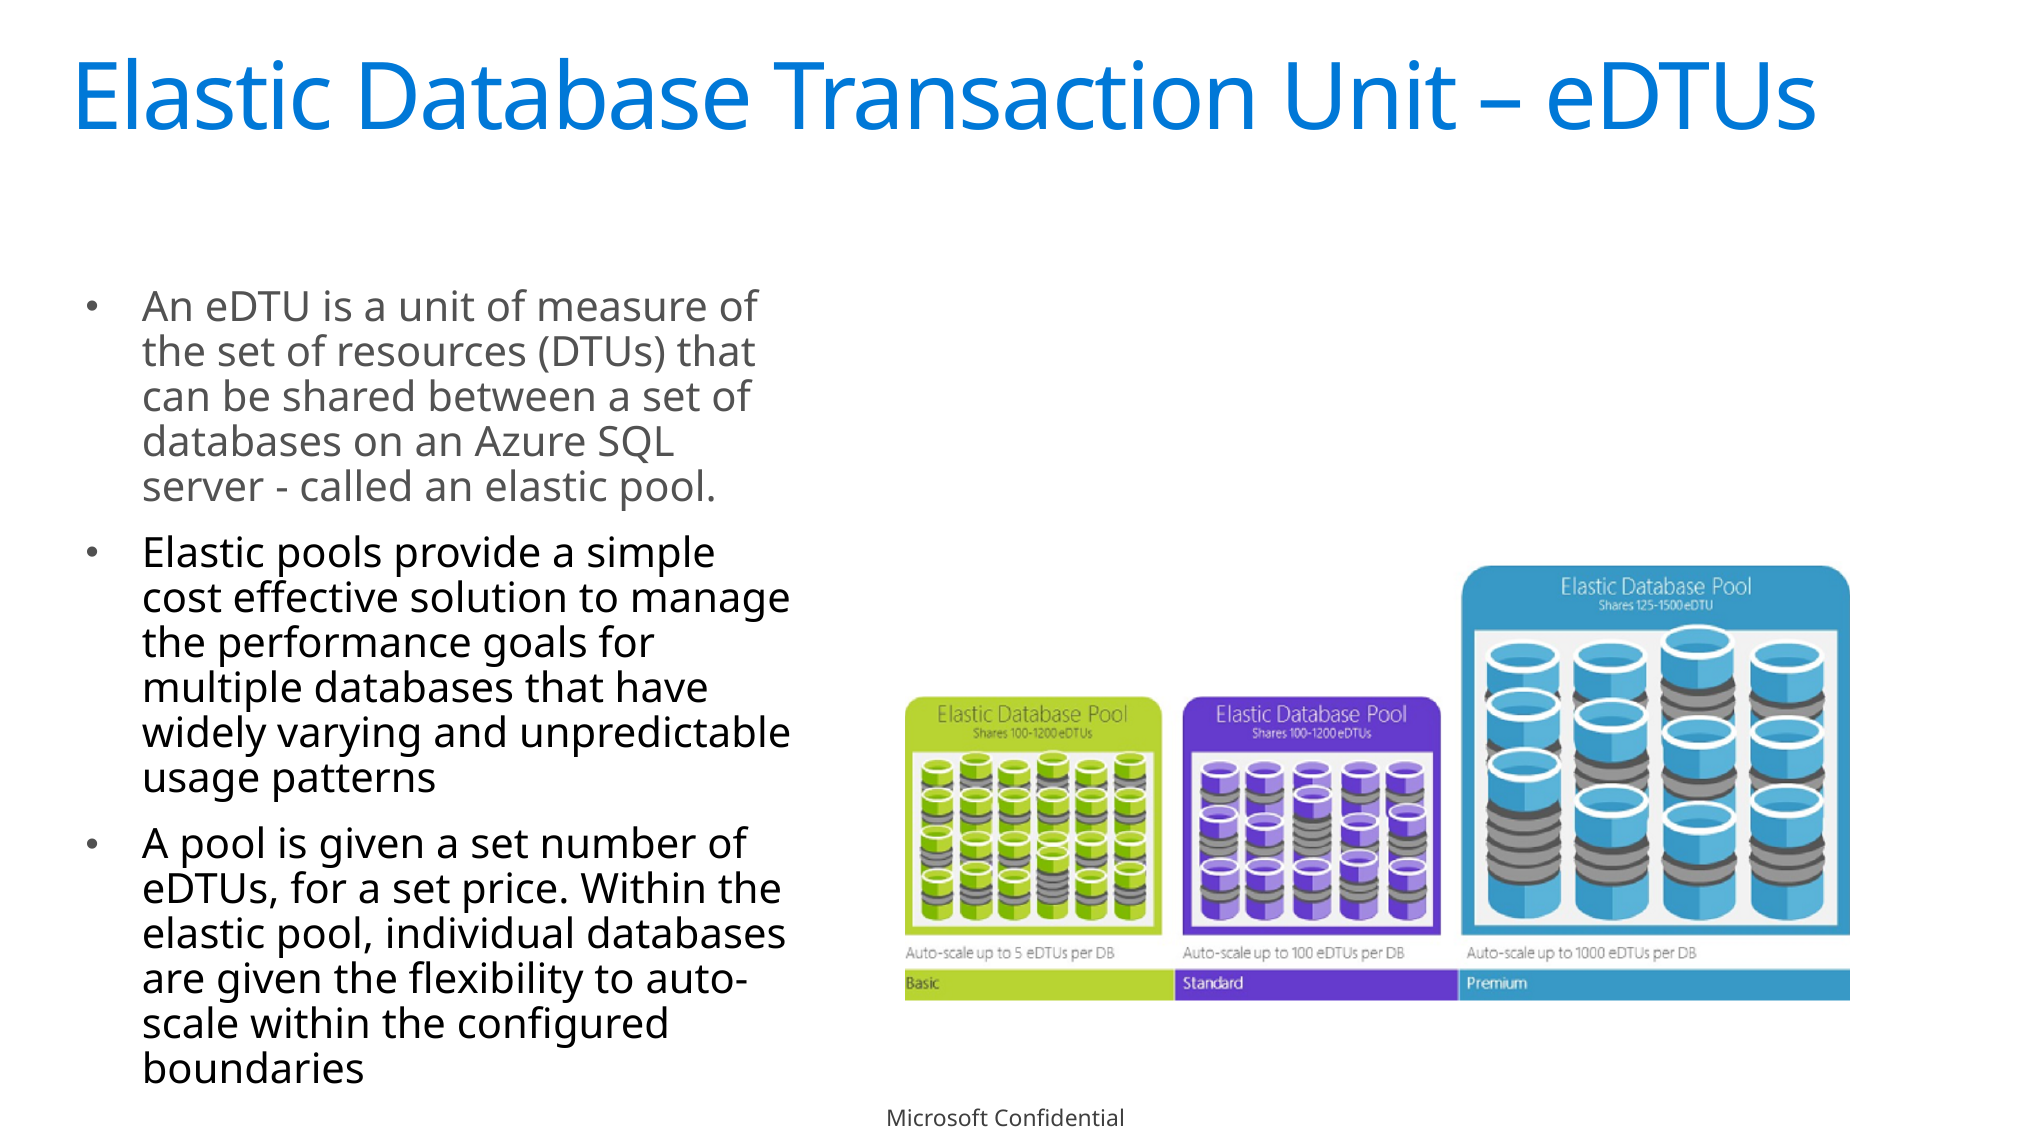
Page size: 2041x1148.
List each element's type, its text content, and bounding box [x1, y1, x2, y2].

list An eDTU is a unit of measure of the set of resources (DTUs) that can be shared between a set of databases on an Azure SQL server - called an elastic pool. Elastic pools provide a simple cost effective solution to manage the performance goals for multiple databases that have widely varying and unpredictable usage patterns A pool is given a set number of eDTUs, for a set price. Within the elastic pool, individual databases are given the flexibility to auto-scale within the configured boundaries [61, 199, 830, 1026]
picture [894, 560, 1871, 1002]
text_box Microsoft Confidential [767, 1086, 1244, 1148]
title Elastic Database Transaction Unit – eDTUs [46, 33, 1997, 184]
